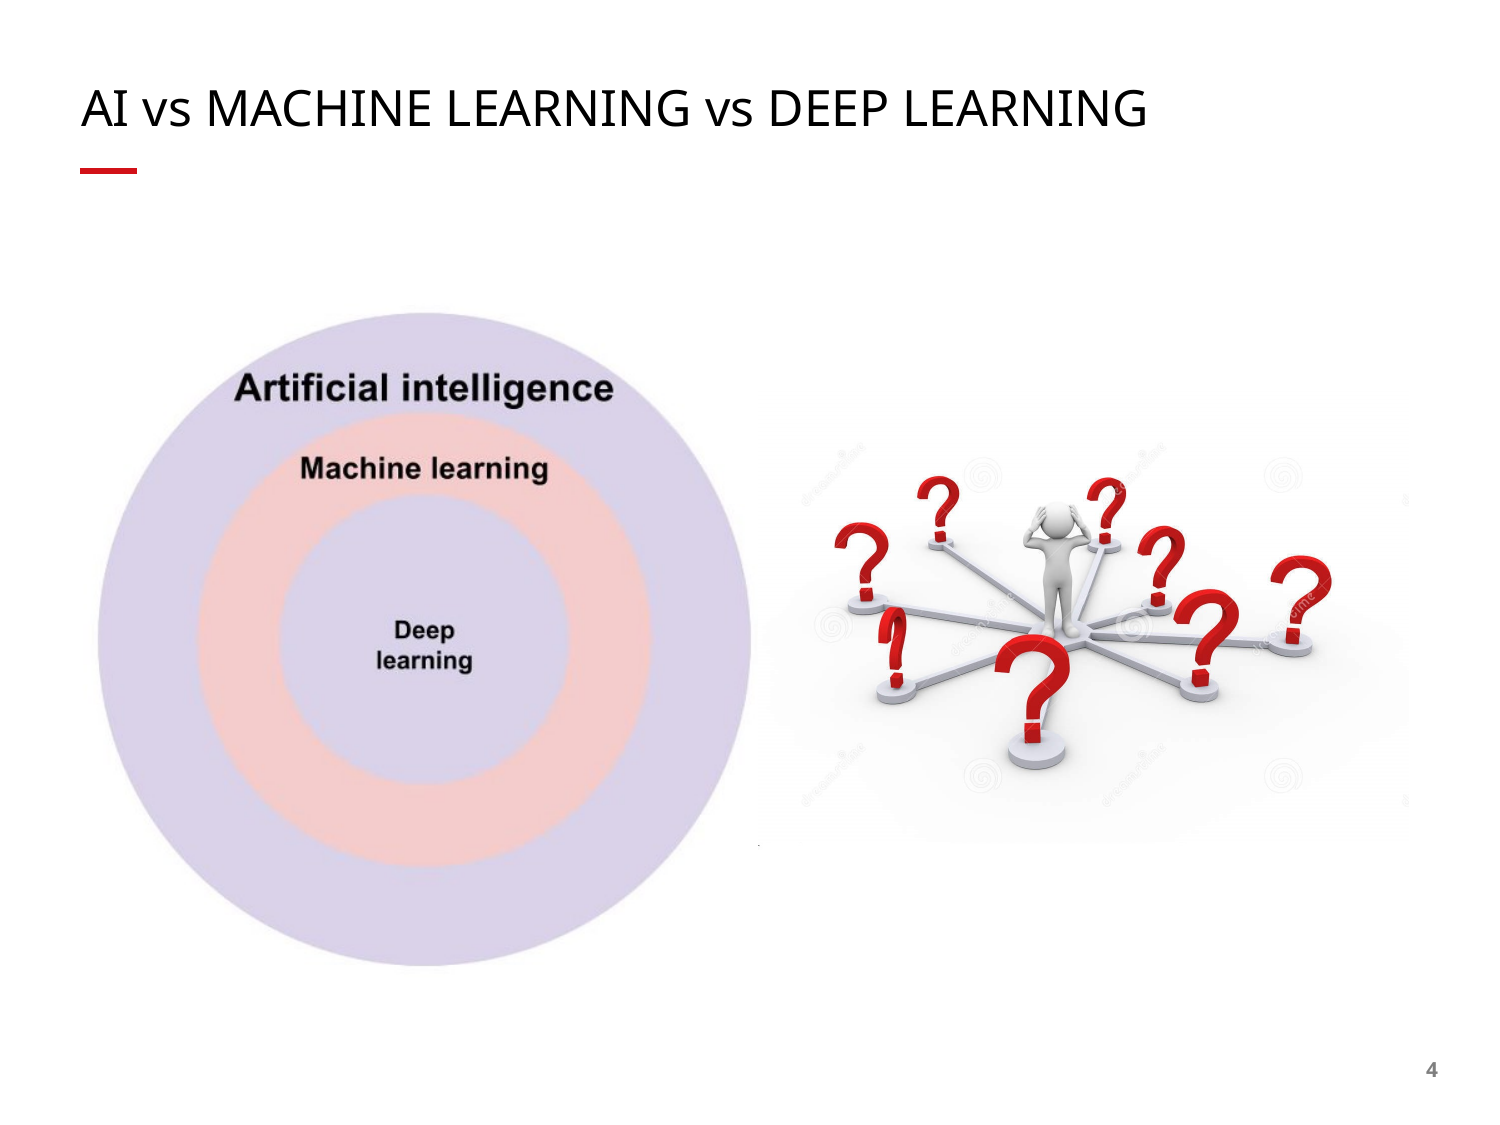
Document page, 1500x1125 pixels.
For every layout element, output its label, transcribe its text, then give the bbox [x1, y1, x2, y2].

picture [80, 263, 1409, 1015]
title AI vs MACHINE LEARNING vs DEEP LEARNING [81, 68, 1421, 138]
